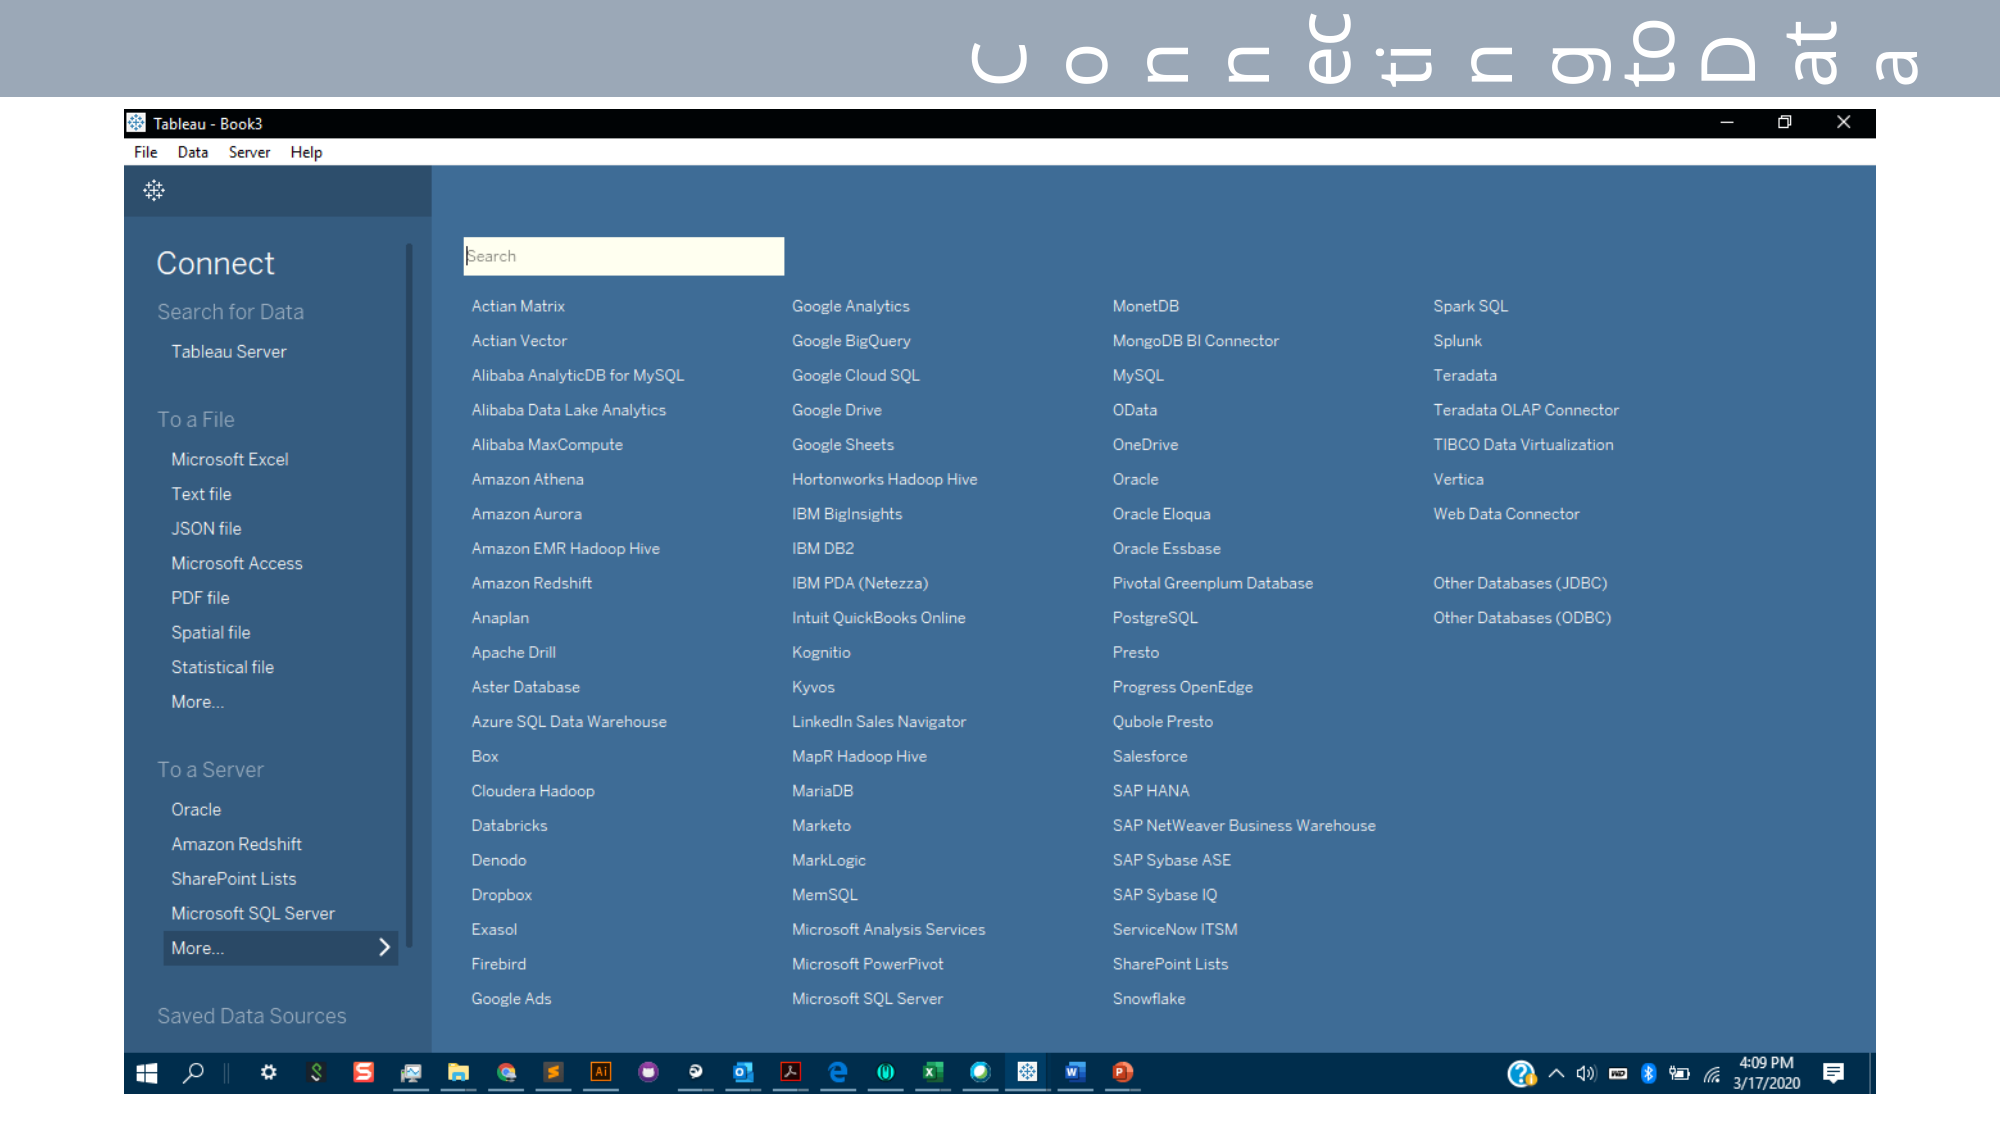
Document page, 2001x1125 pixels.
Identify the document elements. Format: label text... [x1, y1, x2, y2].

title Connecting to Data [0, 0, 1949, 97]
picture [124, 108, 1876, 1094]
